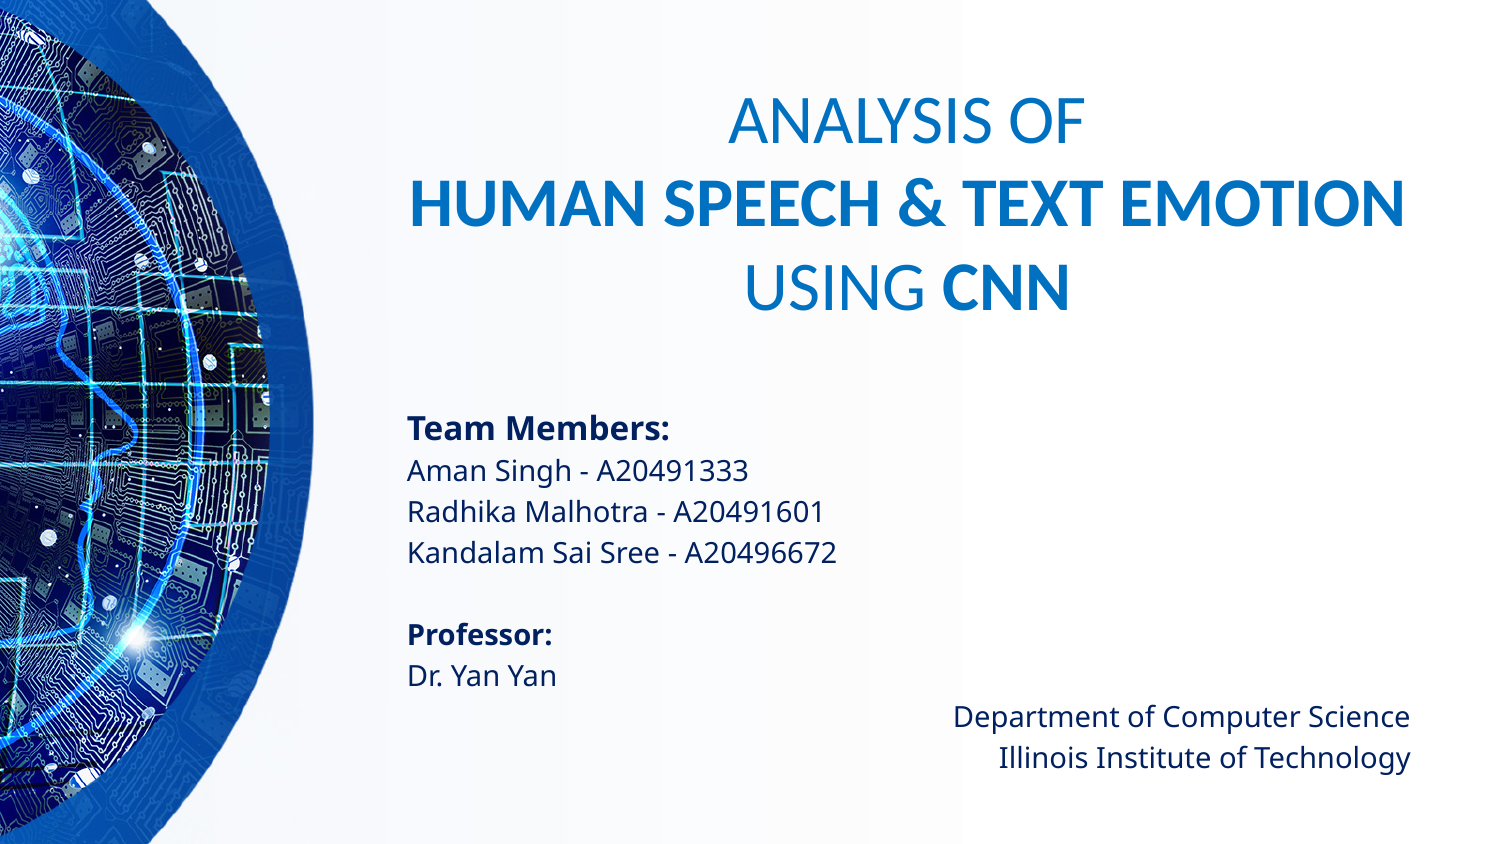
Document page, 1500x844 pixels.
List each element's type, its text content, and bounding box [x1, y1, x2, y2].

title ANALYSIS OF HUMAN SPEECH & TEXT EMOTION USING CNN [392, 35, 1424, 363]
picture [0, 0, 1500, 844]
list Team Members: Aman Singh - A20491333 Radhika Malhotra - A20491601 Kandalam Sai Sree - A20496672 Professor: Dr. Yan Yan Department of Computer Science Illinois Institute of Technology [391, 399, 1427, 844]
